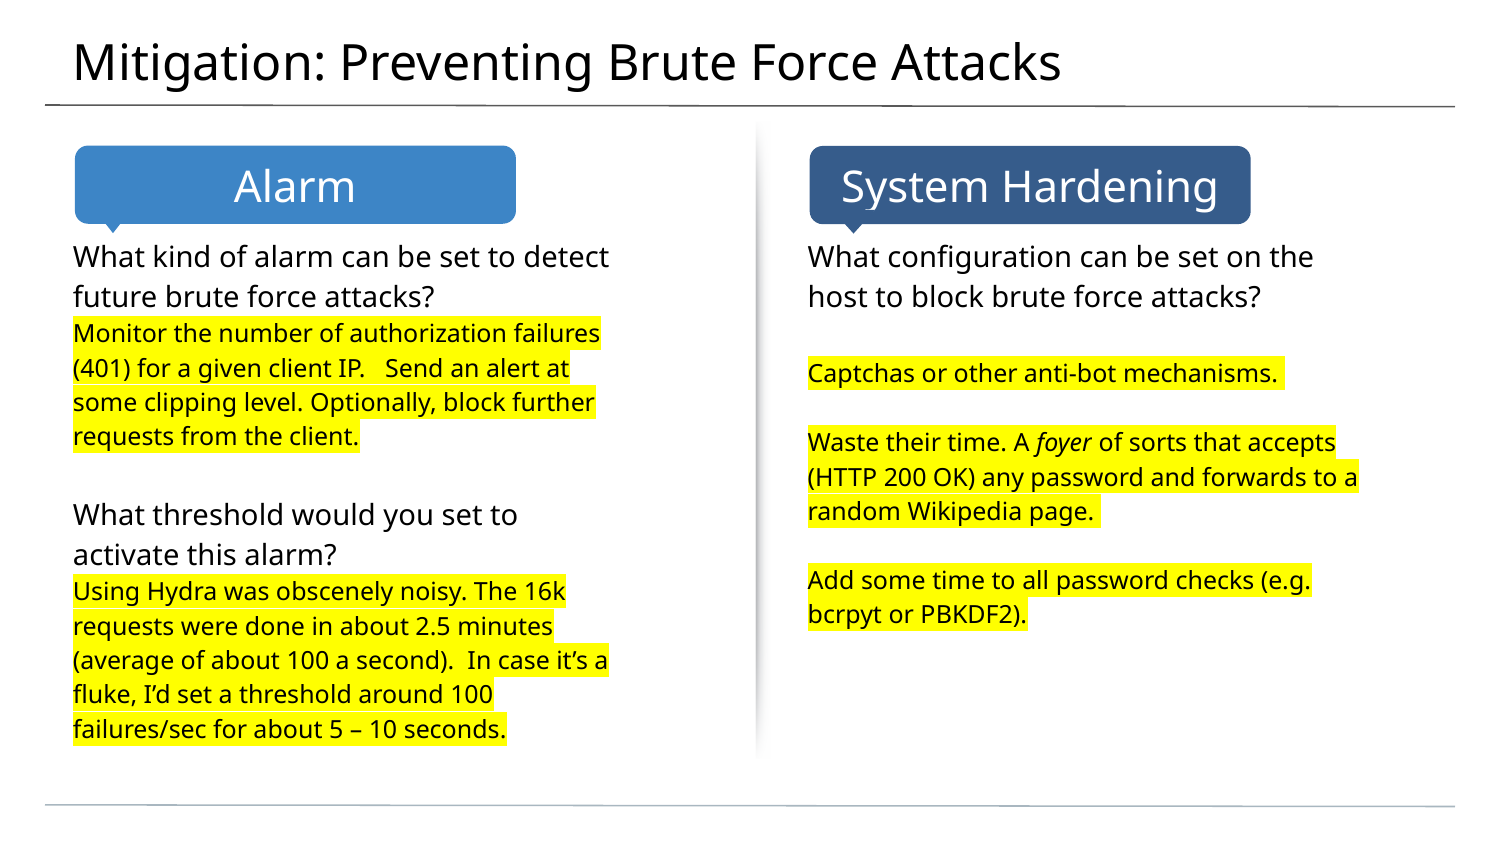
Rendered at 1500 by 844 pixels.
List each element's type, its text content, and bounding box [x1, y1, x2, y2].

picture [703, 107, 839, 782]
subtitle What configuration can be set on the host to block brute force attacks? Captchas or other anti-bot mechanisms. Waste their time. A foyer of sorts that accepts (HTTP 200 OK) any password and forwards to a random Wikipedia page. Add some time to all password checks (e.g. bcrpyt or PBKDF2). [732, 232, 1438, 805]
title Mitigation: Preventing Brute Force Attacks [0, 0, 1500, 88]
subtitle What kind of alarm can be set to detect future brute force attacks? Monitor the number of authorization failures (401) for a given client IP. Send an alert at some clipping level. Optionally, block further requests from the client. What threshold would you set to activate this alarm? Using Hydra was obscenely noisy. The 16k requests were done in about 2.5 minutes (average of about 100 a second). In case it’s a fluke, I’d set a threshold around 100 failures/sec for about 5 – 10 seconds. [0, 232, 704, 805]
